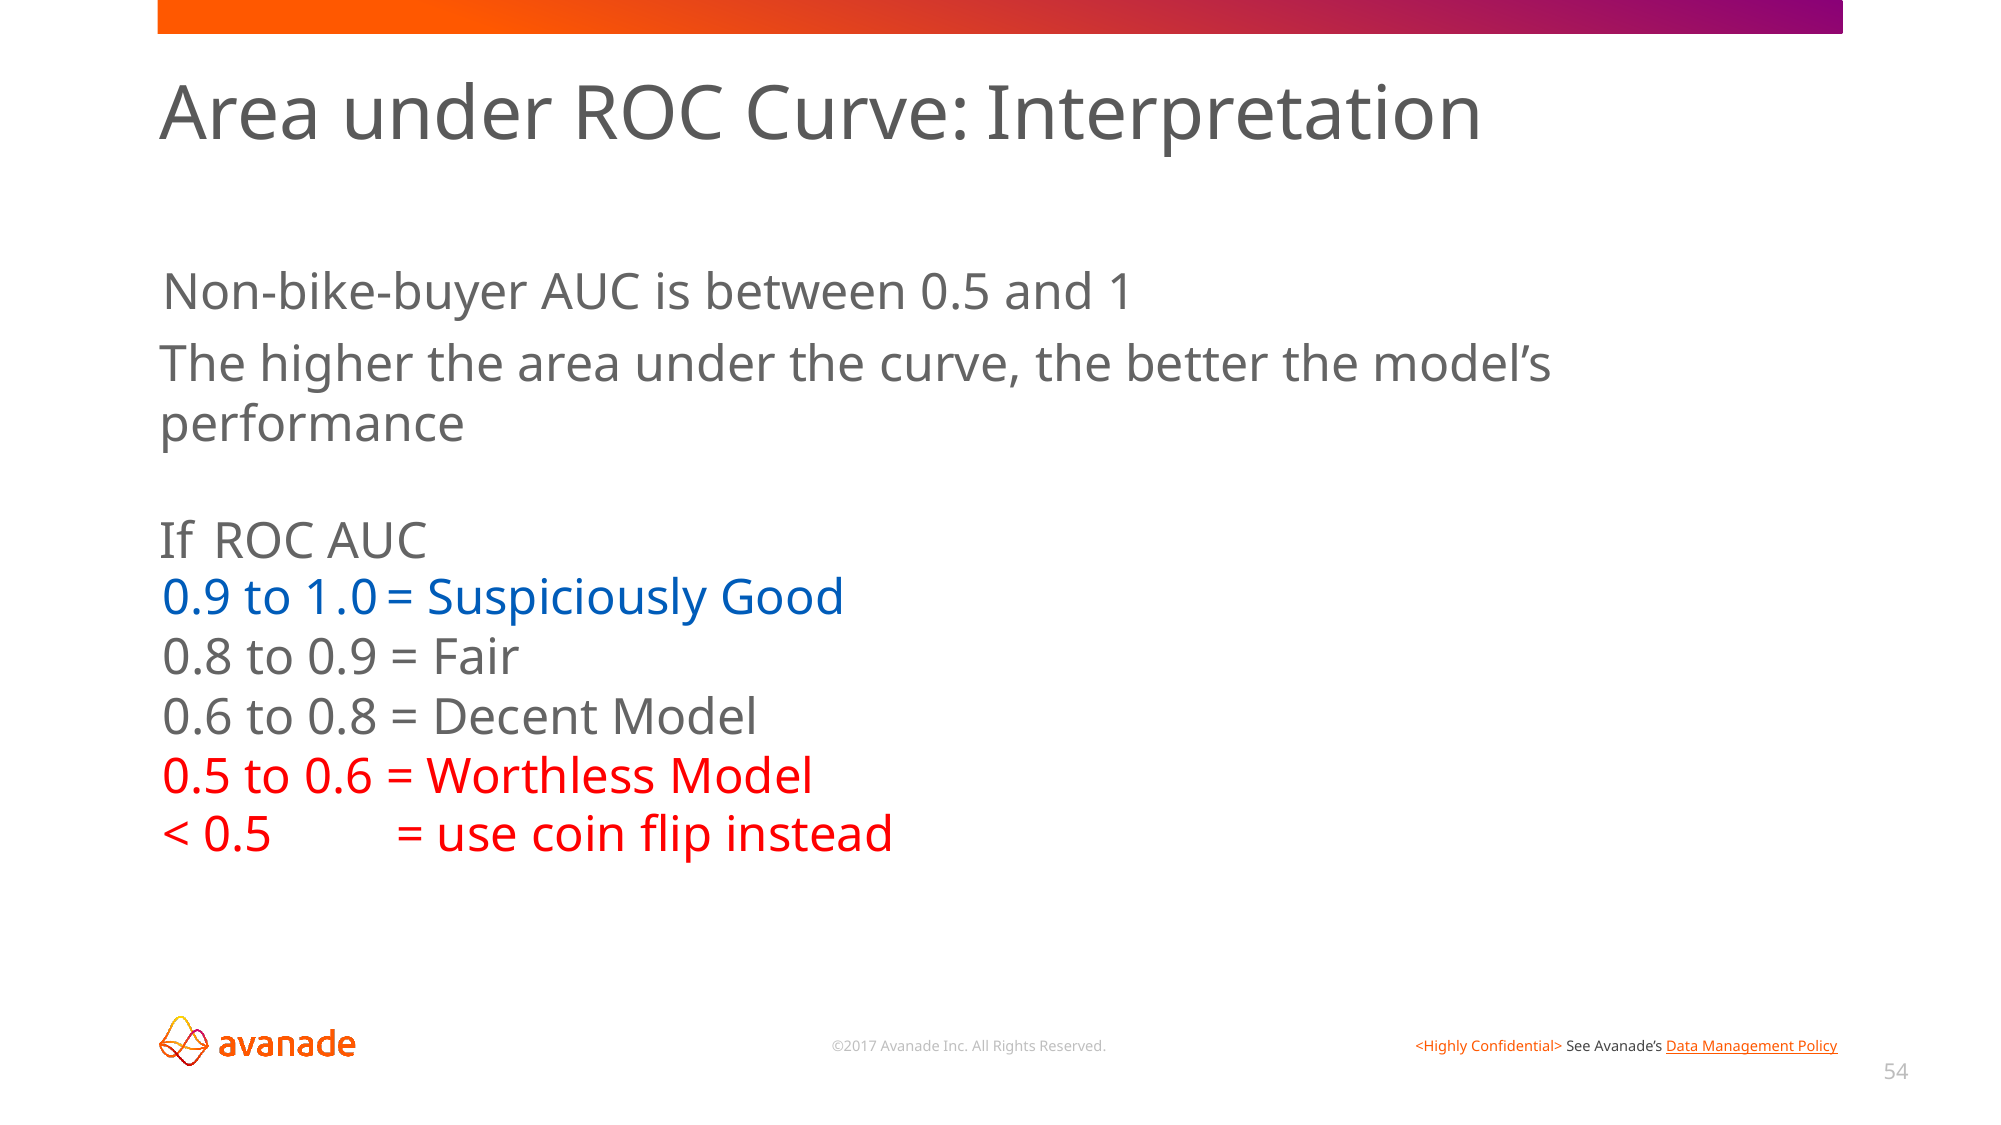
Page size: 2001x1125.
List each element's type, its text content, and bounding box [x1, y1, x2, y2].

title Area under ROC Curve: Interpretation [157, 64, 1843, 252]
slide_number 54 [1842, 1042, 1924, 1103]
text_box Non-bike-buyer AUC is between 0.5 and 1 The higher the area under the curve, the better the model’s performance If ROC AUC 0.9 to 1.0 = Suspiciously Good 0.8 to 0.9 = Fair 0.6 to 0.8 = Decent Model 0.5 to 0.6 = Worthless Model < 0.5 = use coin flip instead [157, 260, 1656, 862]
picture [138, 995, 384, 1086]
